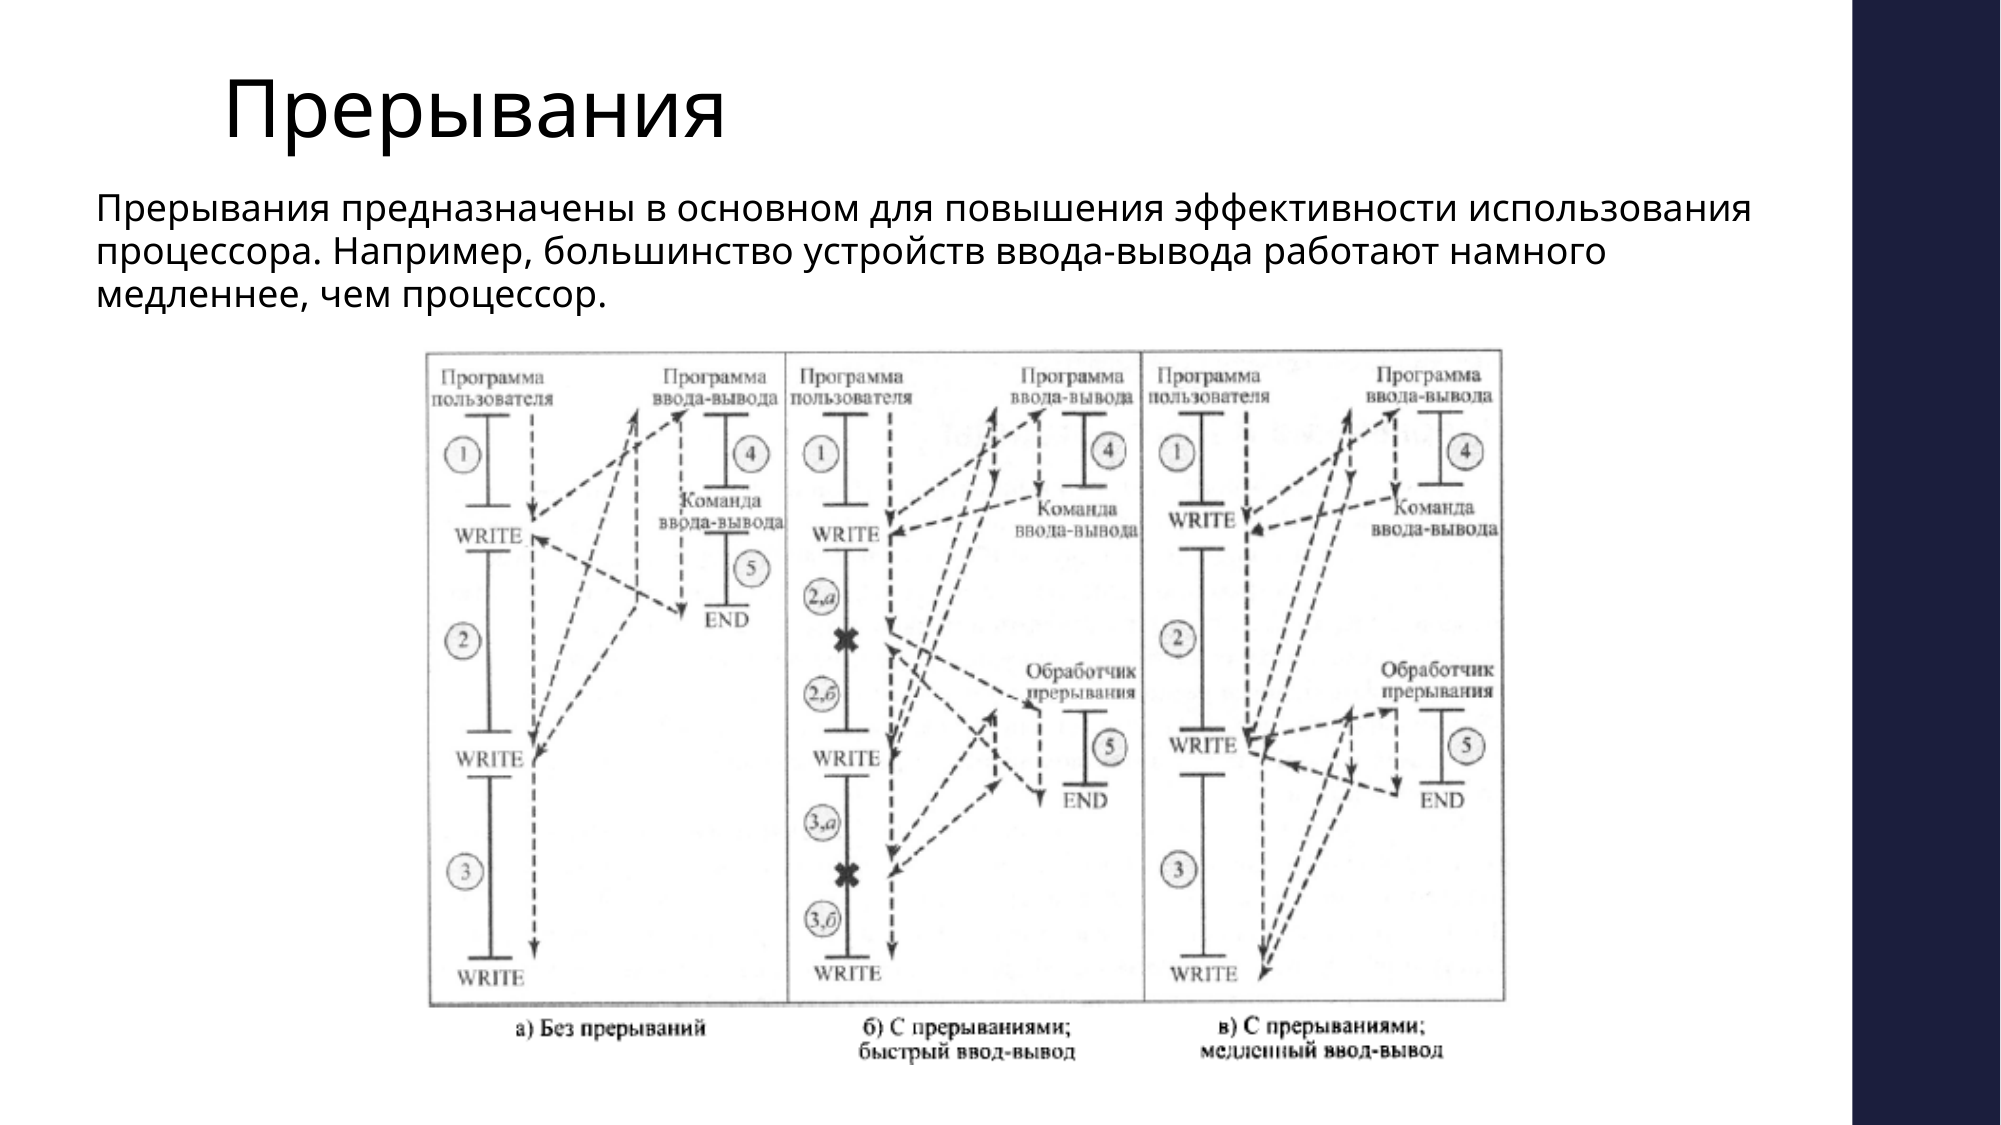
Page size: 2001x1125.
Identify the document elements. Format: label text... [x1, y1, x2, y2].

picture [402, 329, 1525, 1066]
list Прерывания предназначены в основном для повышения эффективности использования процессора. Например, большинство устройств ввода-вывода работают намного медленнее, чем процессор. [80, 179, 1838, 330]
title Прерывания [206, 60, 1797, 163]
